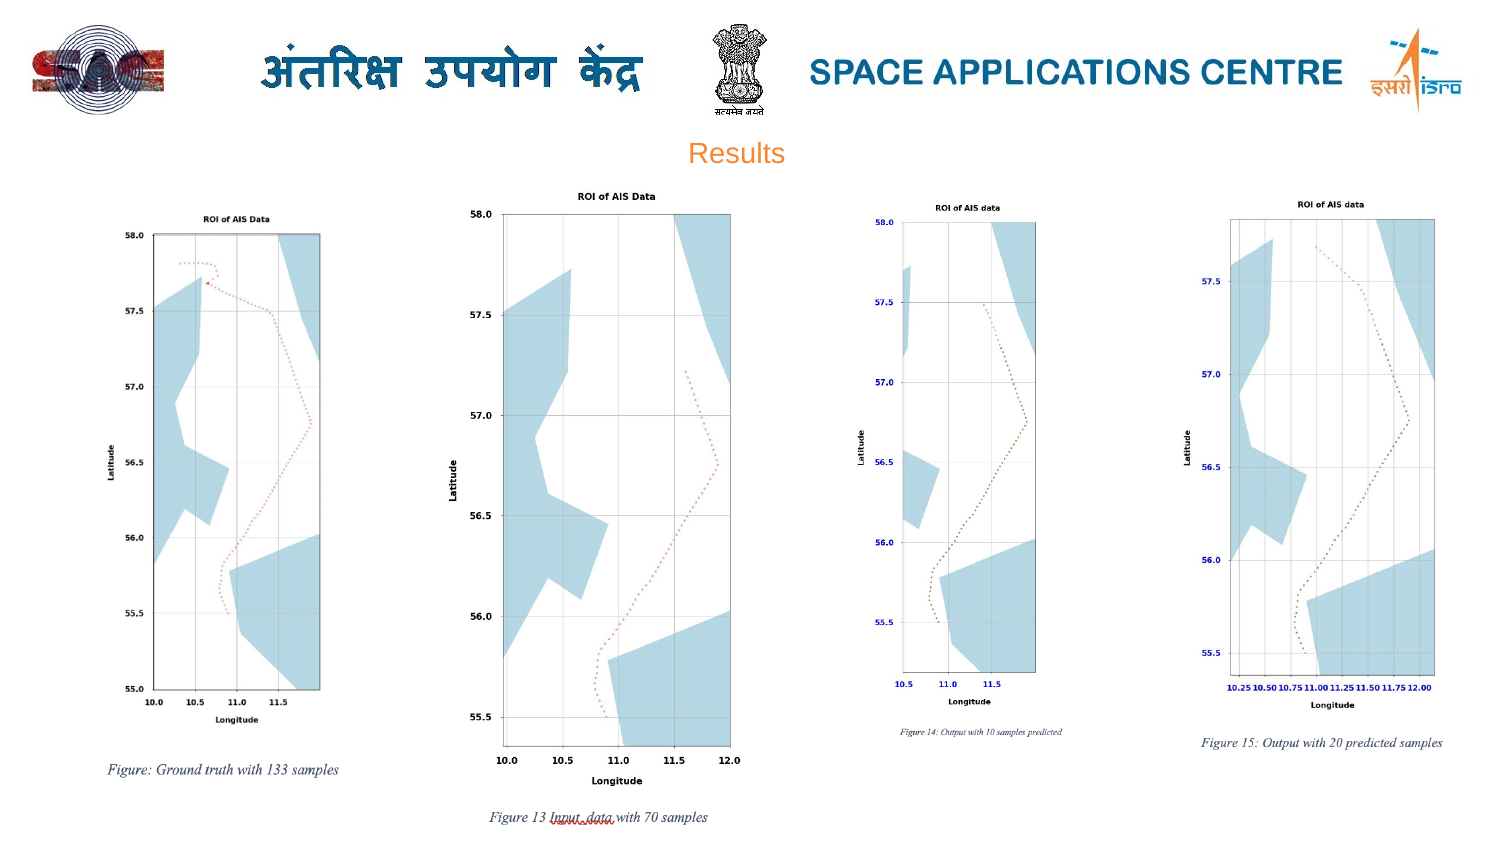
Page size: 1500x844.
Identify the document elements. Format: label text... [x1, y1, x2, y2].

text_box Results [673, 127, 801, 176]
picture [0, 177, 1478, 844]
picture [27, 23, 1478, 116]
